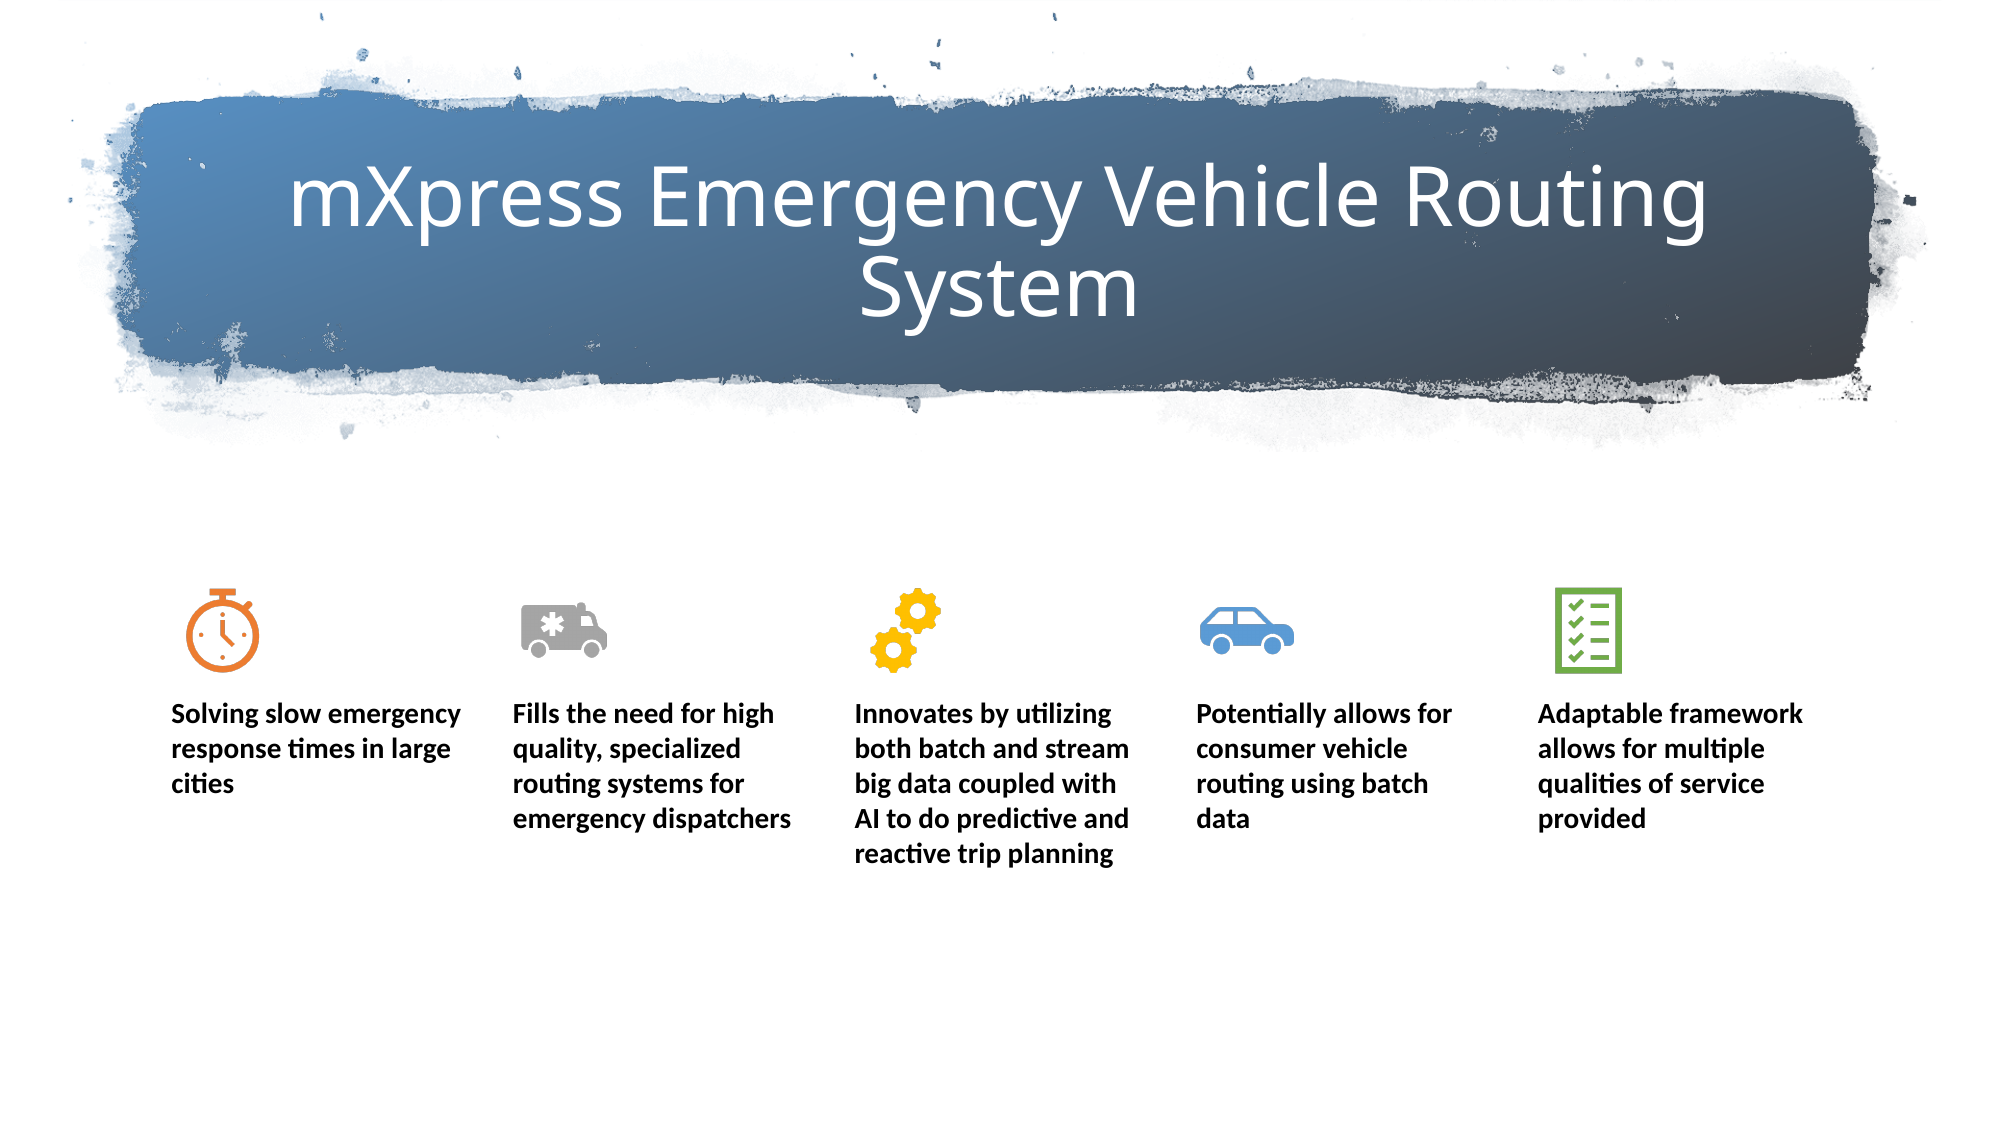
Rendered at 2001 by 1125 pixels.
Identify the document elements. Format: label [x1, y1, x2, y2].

list [169, 475, 1830, 990]
picture [0, 0, 2000, 1125]
